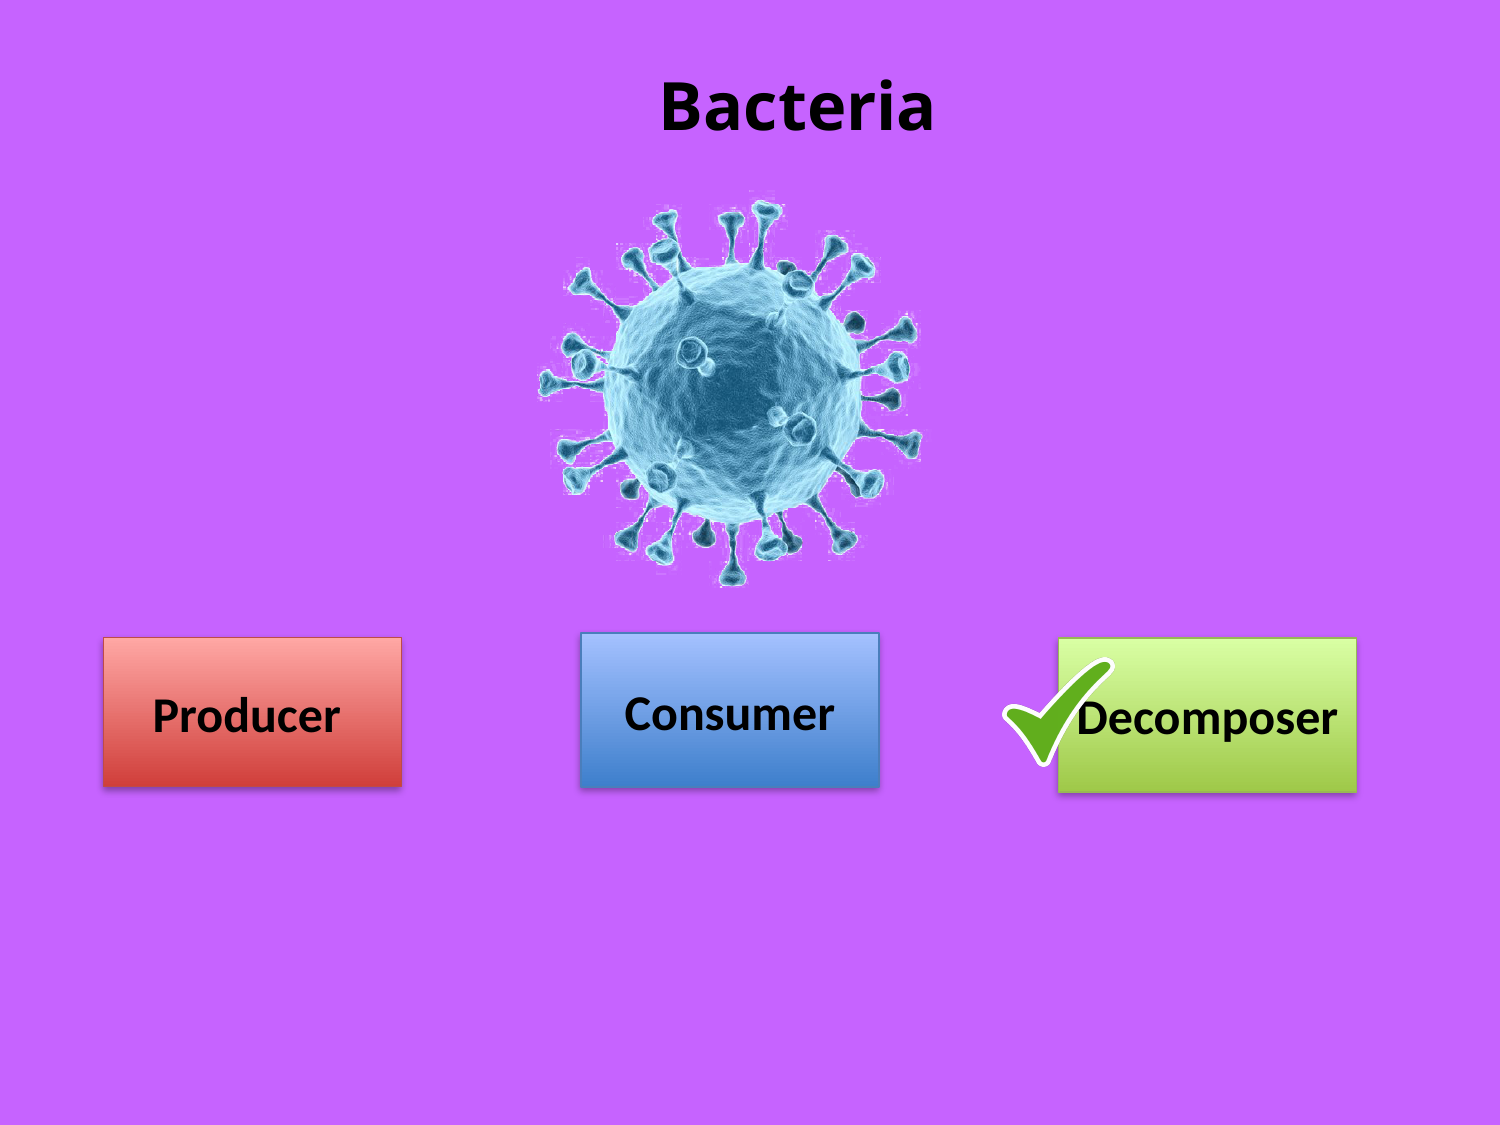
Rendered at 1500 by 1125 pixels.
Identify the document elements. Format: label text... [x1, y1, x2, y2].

list Bacteria [493, 56, 1034, 162]
picture [522, 190, 938, 605]
text_box Producer [103, 637, 402, 787]
text_box Consumer [580, 632, 880, 788]
picture [1002, 657, 1115, 768]
text_box Decomposer [1058, 637, 1357, 793]
